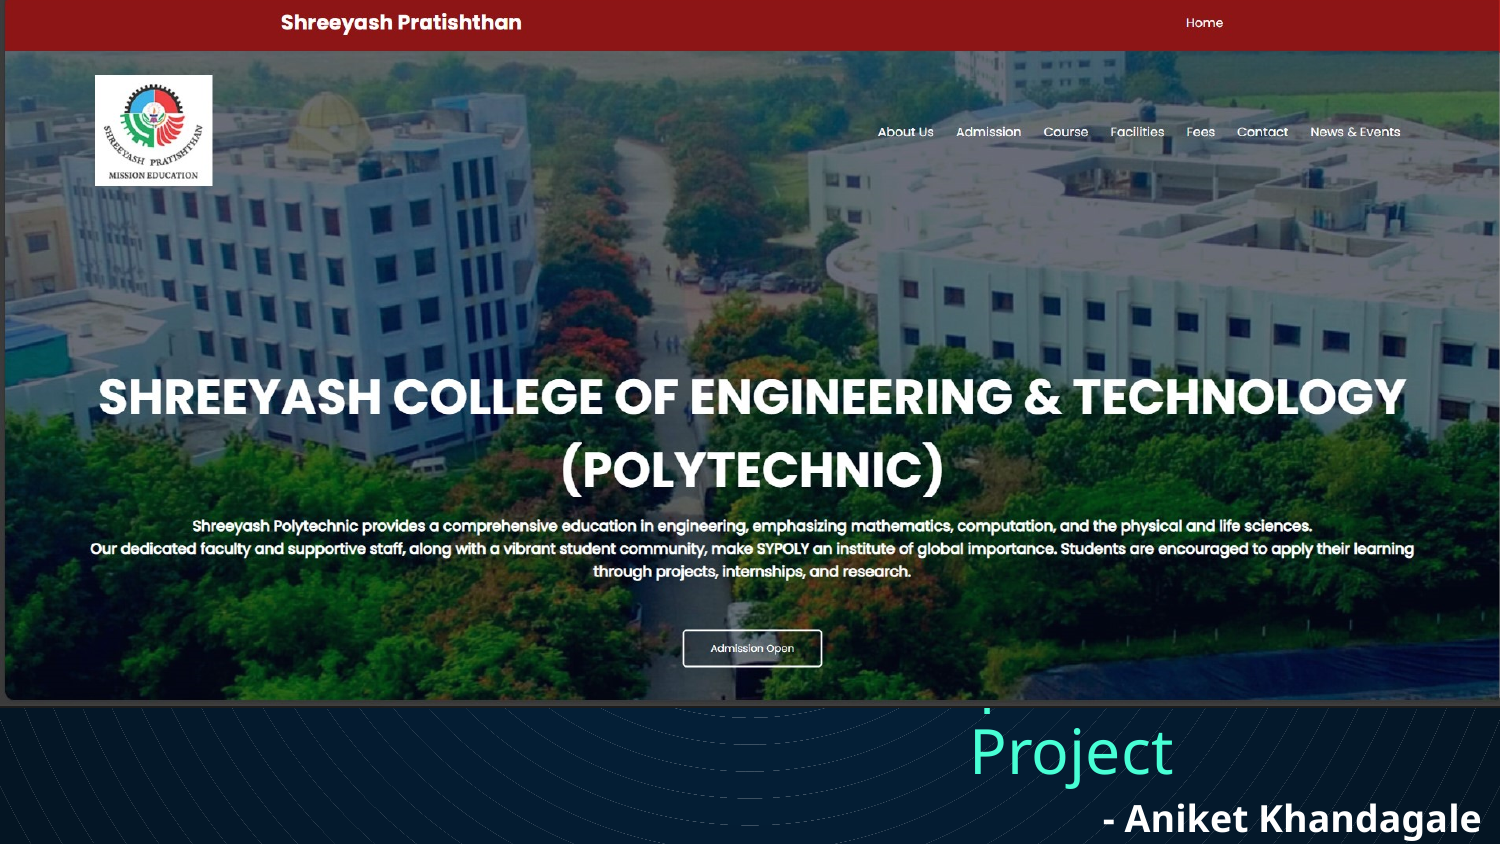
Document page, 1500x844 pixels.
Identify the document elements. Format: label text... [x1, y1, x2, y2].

picture [0, 0, 1500, 708]
subtitle - Aniket Khandagale [1063, 780, 1498, 844]
title Website Development Project [317, 738, 1189, 803]
